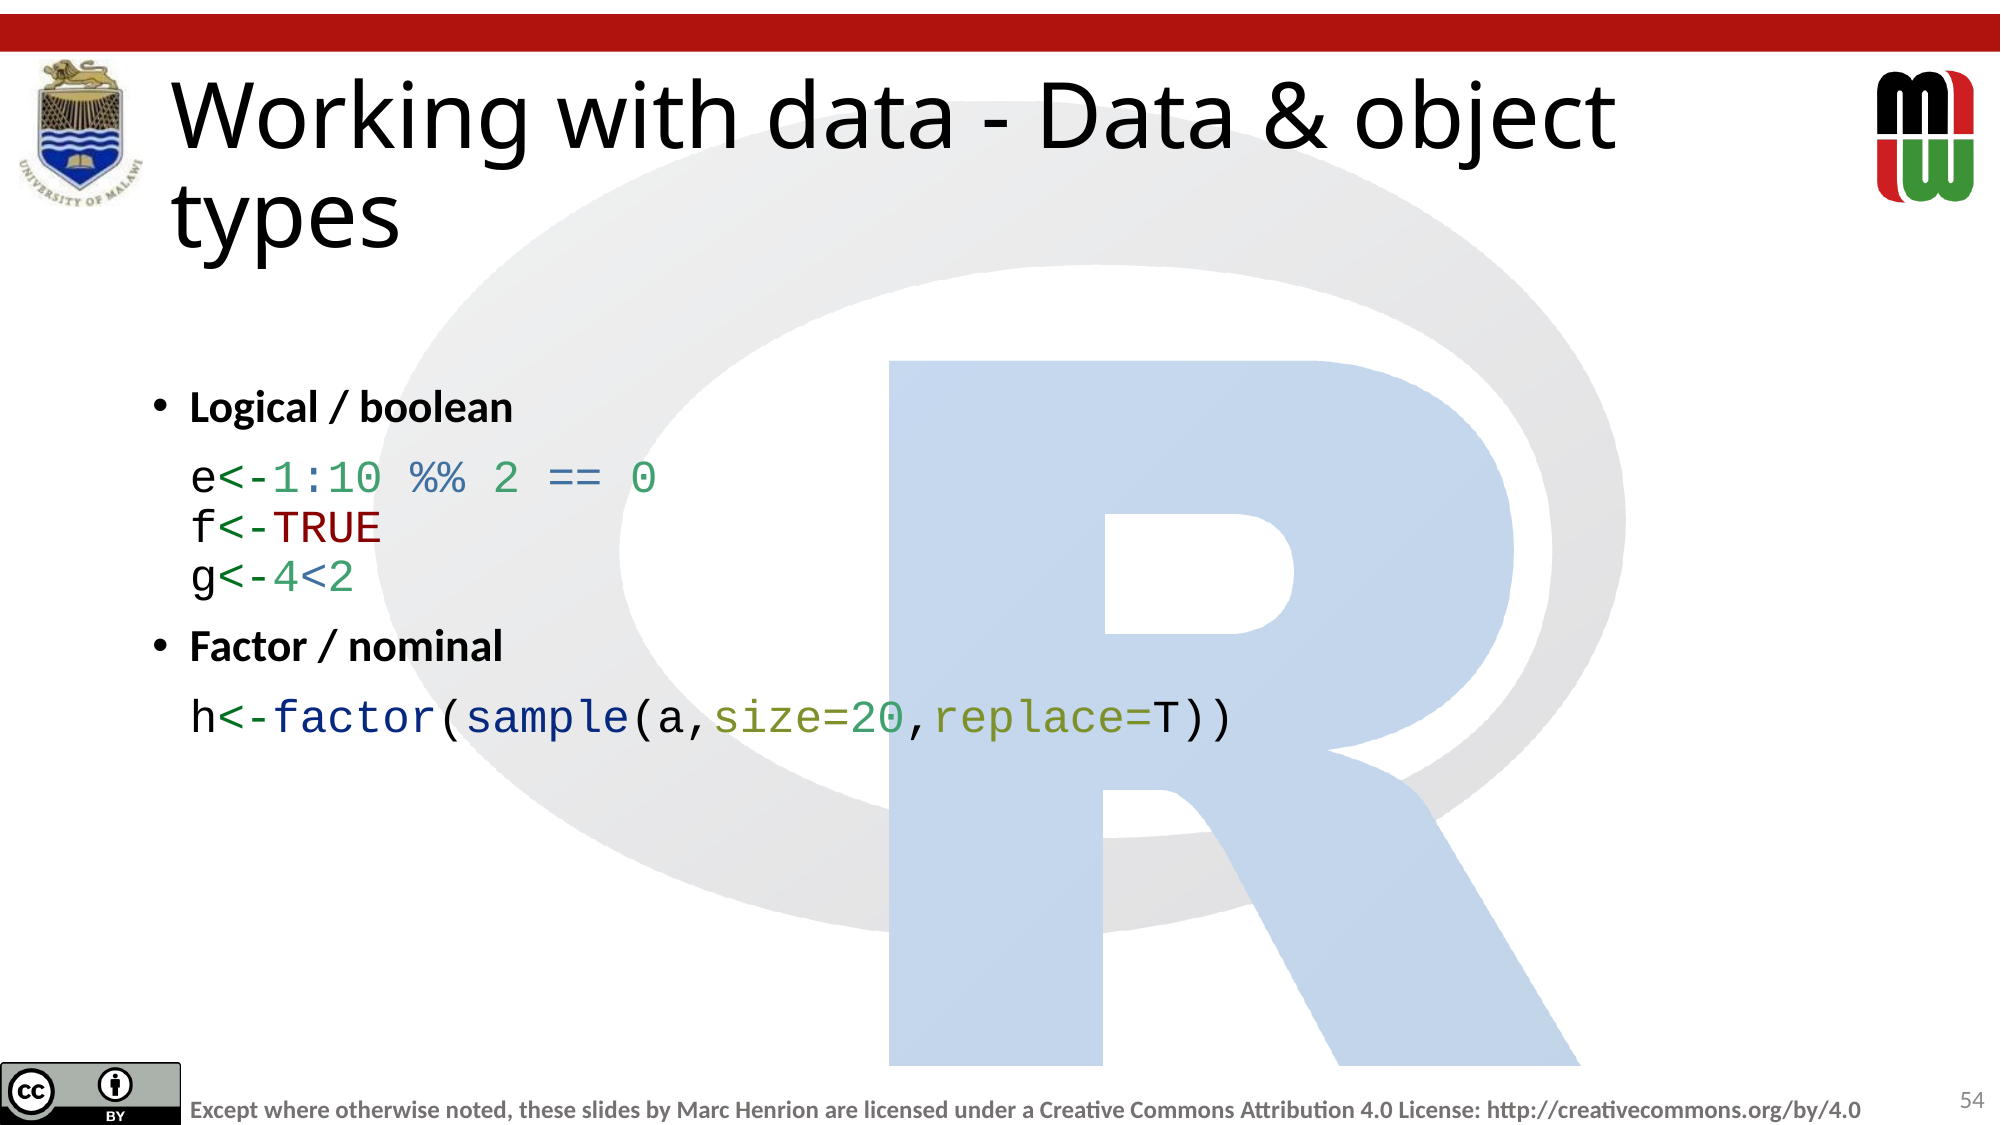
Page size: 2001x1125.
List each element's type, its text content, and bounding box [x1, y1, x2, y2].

picture [19, 59, 143, 207]
slide_number 54 [1550, 1073, 2000, 1125]
title Working with data - Data & object types [155, 59, 1851, 278]
picture [0, 1062, 181, 1125]
